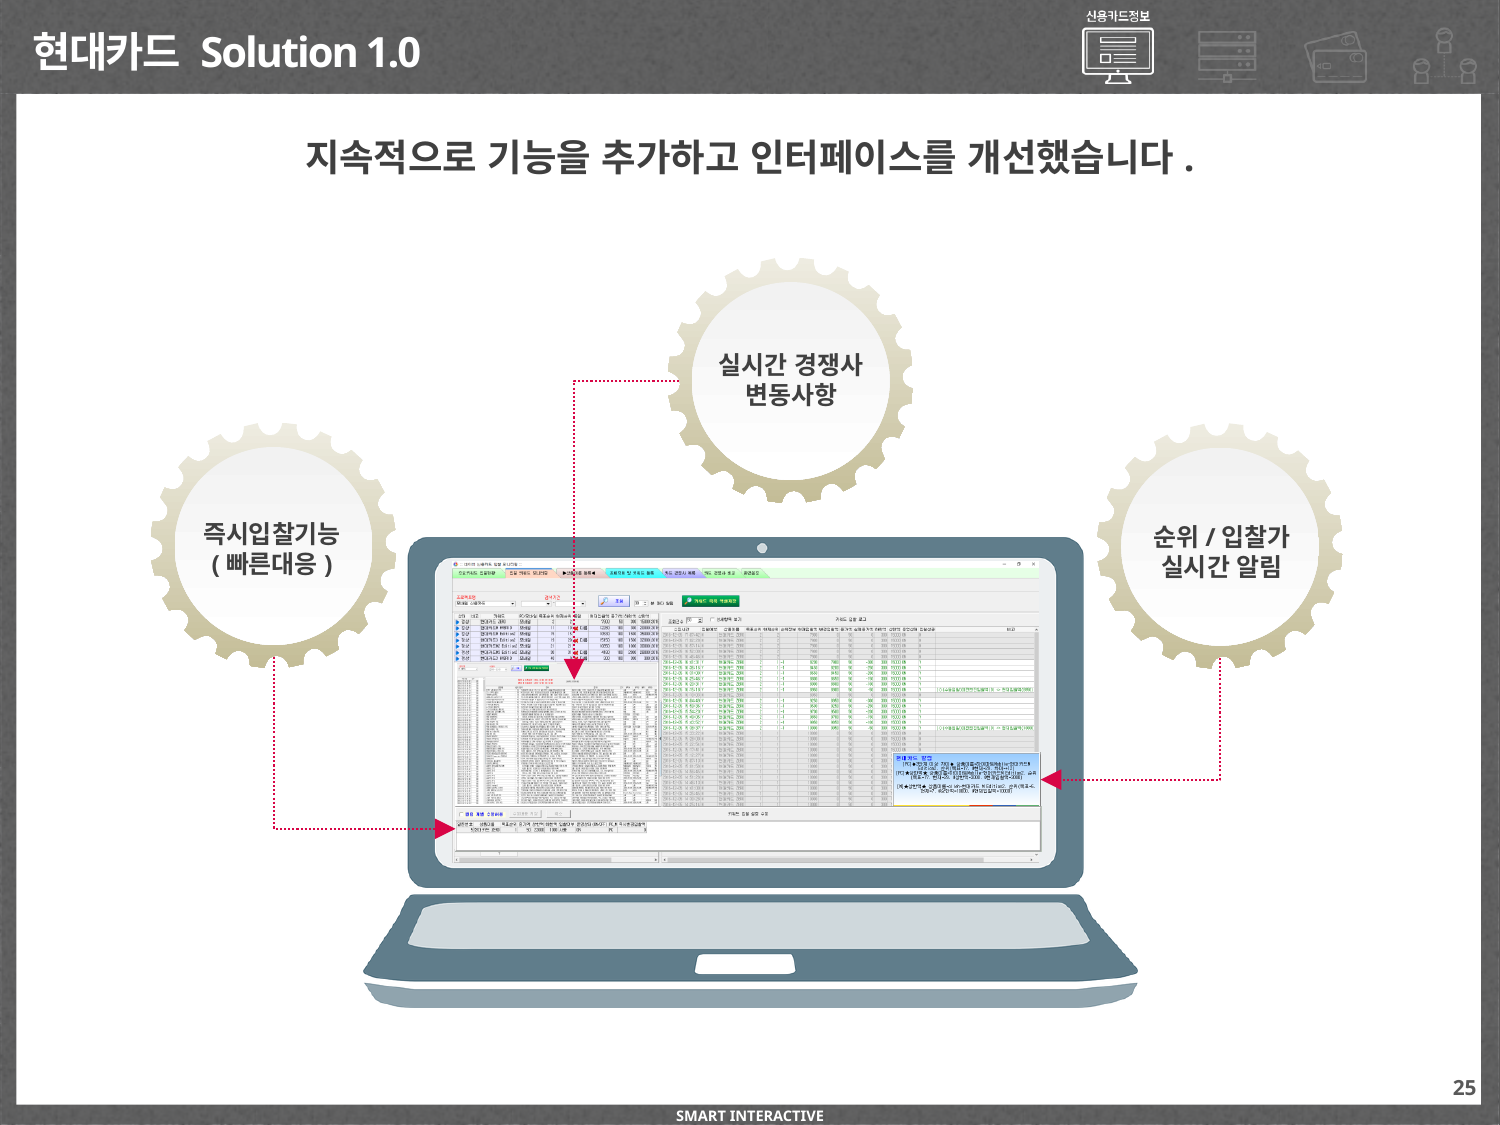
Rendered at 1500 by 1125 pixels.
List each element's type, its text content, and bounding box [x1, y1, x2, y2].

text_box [362, 537, 1138, 1008]
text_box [1097, 423, 1344, 669]
text_box 지속적으로 기능을 추가하고 인터페이스를 개선했습니다. [17, 126, 1483, 187]
picture [1031, 0, 1500, 126]
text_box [150, 422, 397, 669]
picture [455, 752, 1042, 852]
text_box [272, 645, 457, 829]
picture [456, 663, 657, 805]
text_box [1063, 622, 1198, 803]
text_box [0, 0, 1025, 94]
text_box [667, 257, 914, 504]
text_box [573, 380, 692, 680]
